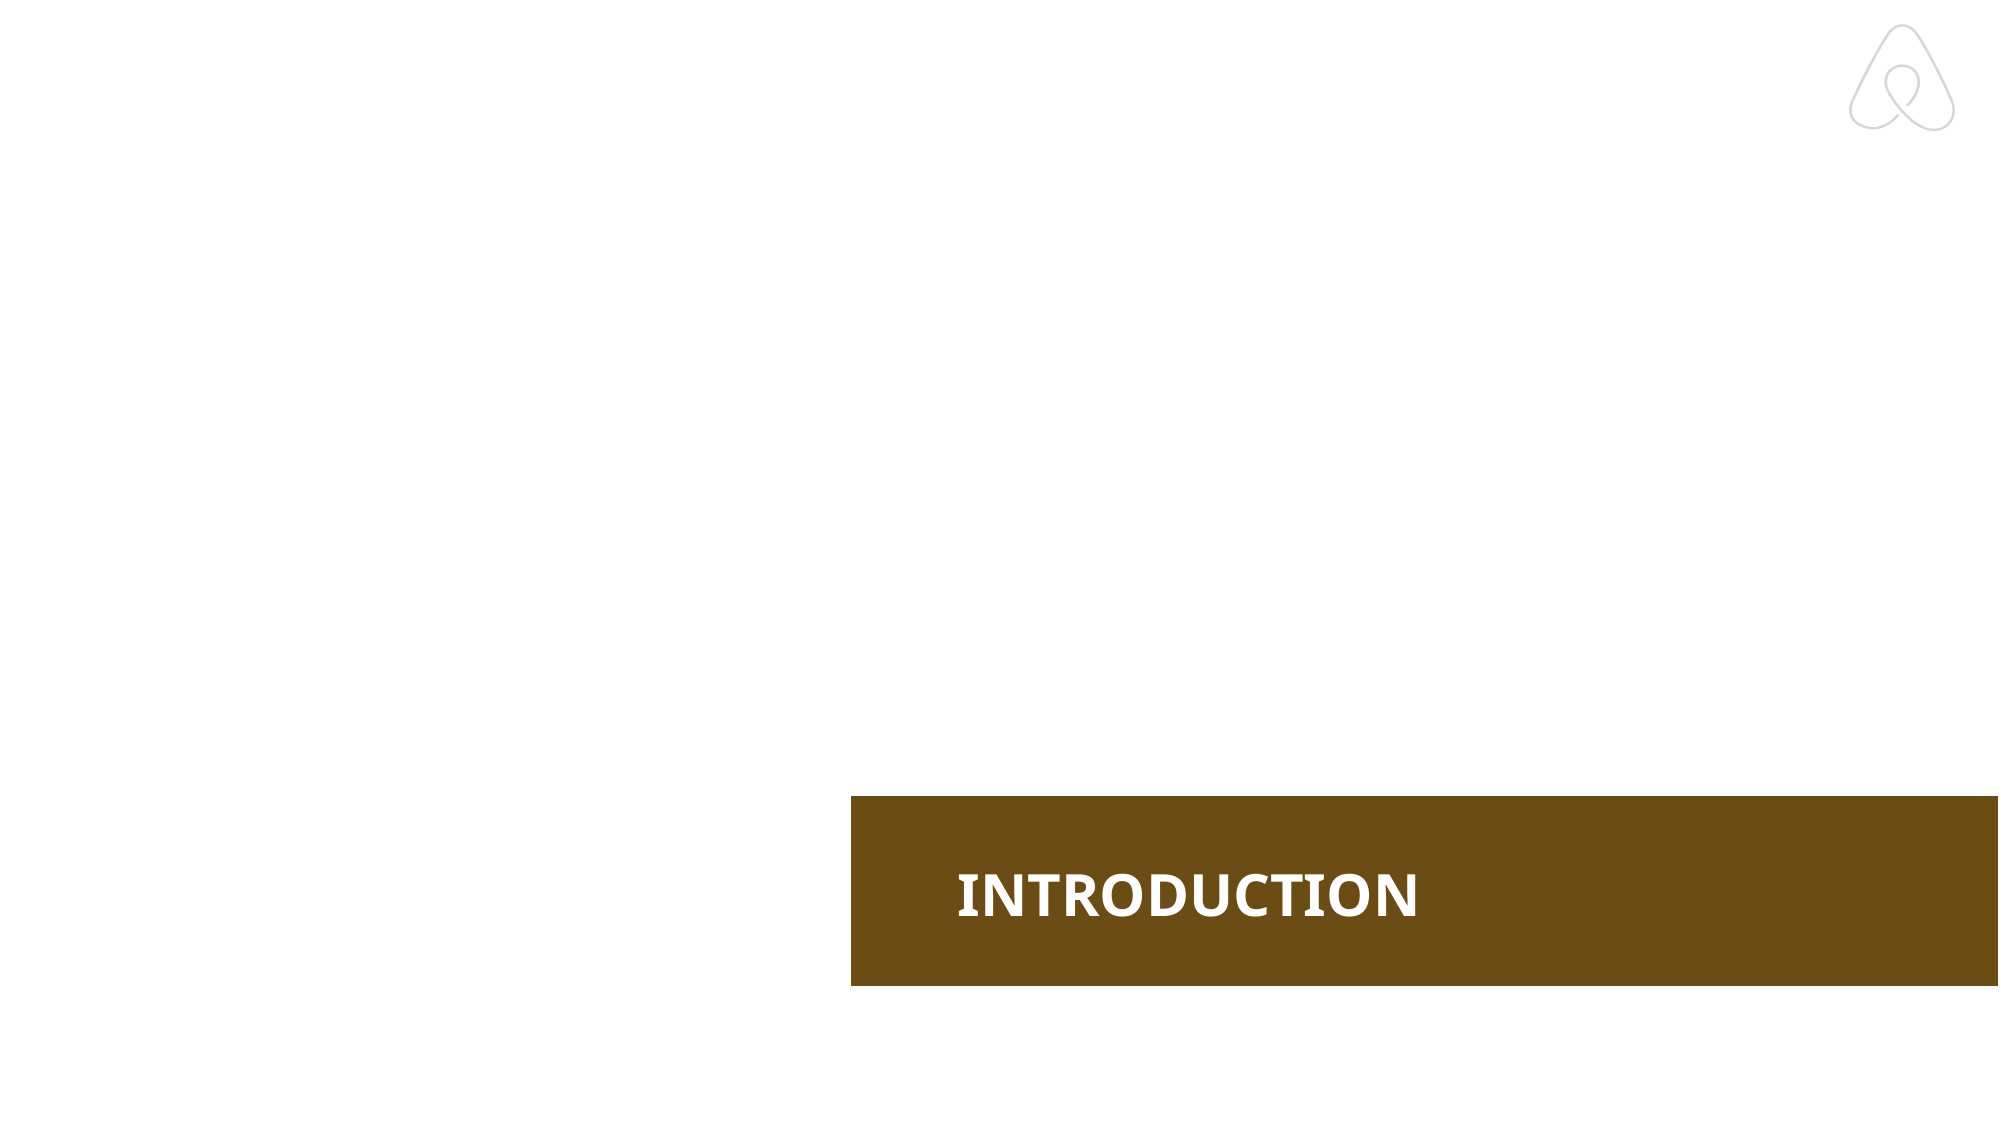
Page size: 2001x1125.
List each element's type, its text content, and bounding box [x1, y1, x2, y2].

picture [1848, 24, 1955, 131]
text_box Introduction [942, 825, 1988, 957]
text_box [847, 792, 2000, 990]
